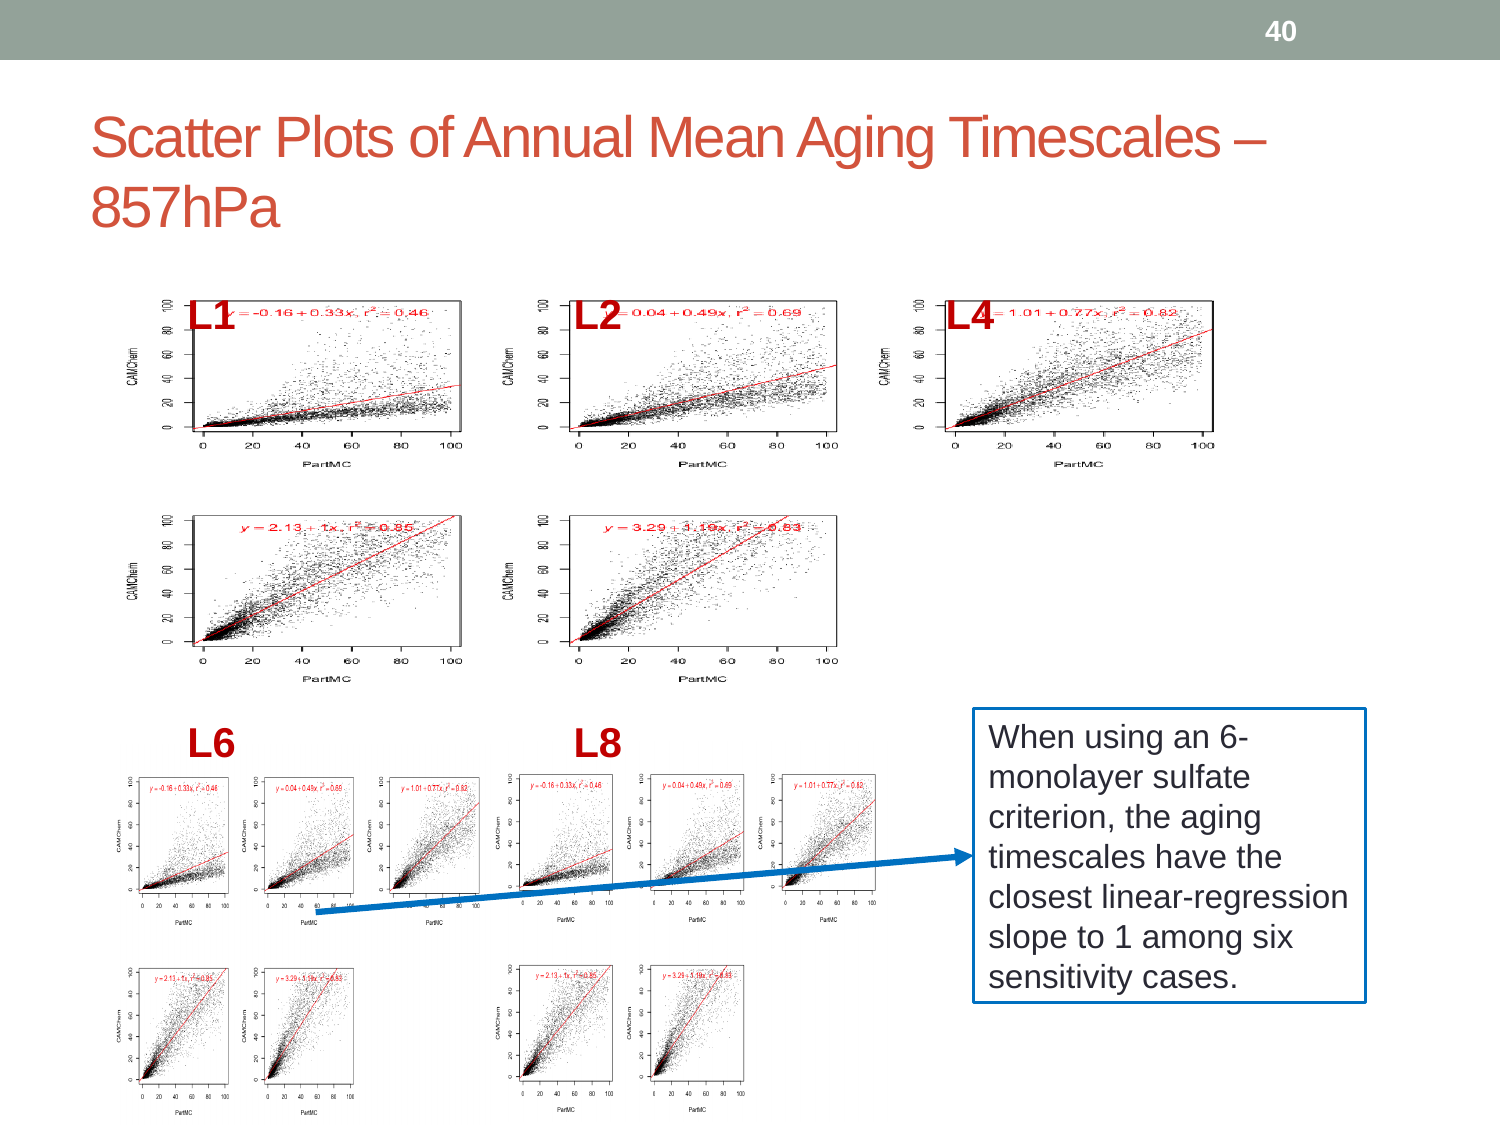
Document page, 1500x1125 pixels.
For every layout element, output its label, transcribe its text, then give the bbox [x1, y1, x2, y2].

picture [122, 263, 1251, 694]
picture [494, 771, 888, 857]
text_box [172, 280, 1108, 771]
slide_number 40 [1250, 3, 1425, 57]
text_box When using an 6-monolayer sulfate criterion, the aging timescales have the closest linear-regression slope to 1 among six sensitivity cases. [973, 708, 1366, 1003]
picture [494, 913, 888, 1122]
title Scatter Plots of Annual Mean Aging Timescales – 857hPa [75, 87, 1472, 250]
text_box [315, 857, 974, 913]
picture [114, 744, 491, 1125]
